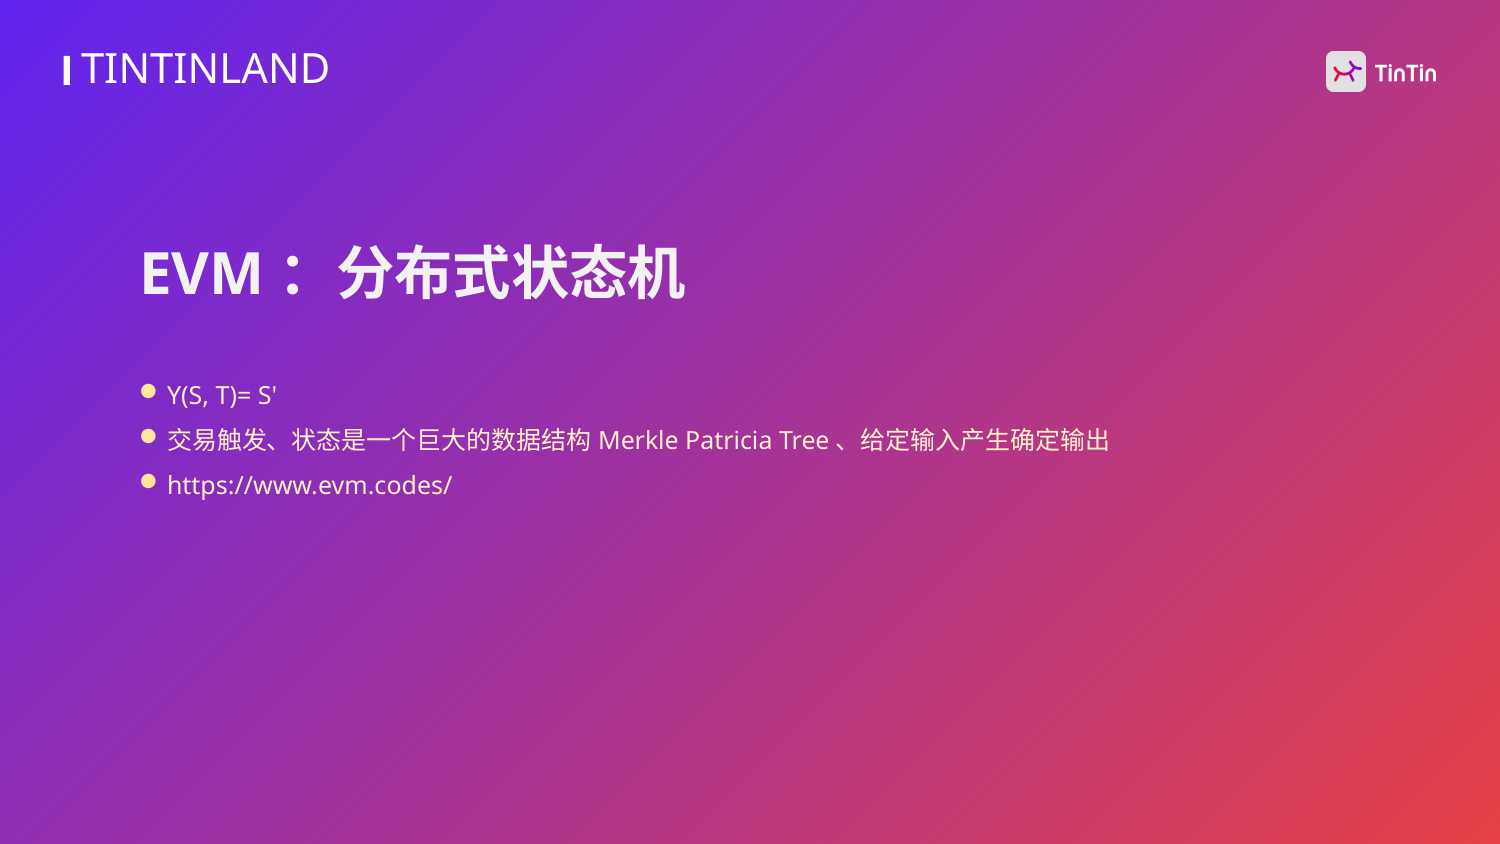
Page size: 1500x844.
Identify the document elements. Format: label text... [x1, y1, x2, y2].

text_box TINTINLAND [69, 46, 361, 98]
text_box [0, 0, 1500, 844]
text_box Y(S, T)= S' 交易触发、状态是一个巨大的数据结构Merkle Patricia Tree、给定输入产生确定输出 https://www.evm.codes/ [124, 357, 1382, 507]
text_box EVM：分布式状态机 [124, 228, 1365, 314]
text_box [63, 55, 70, 85]
picture [1326, 51, 1436, 92]
